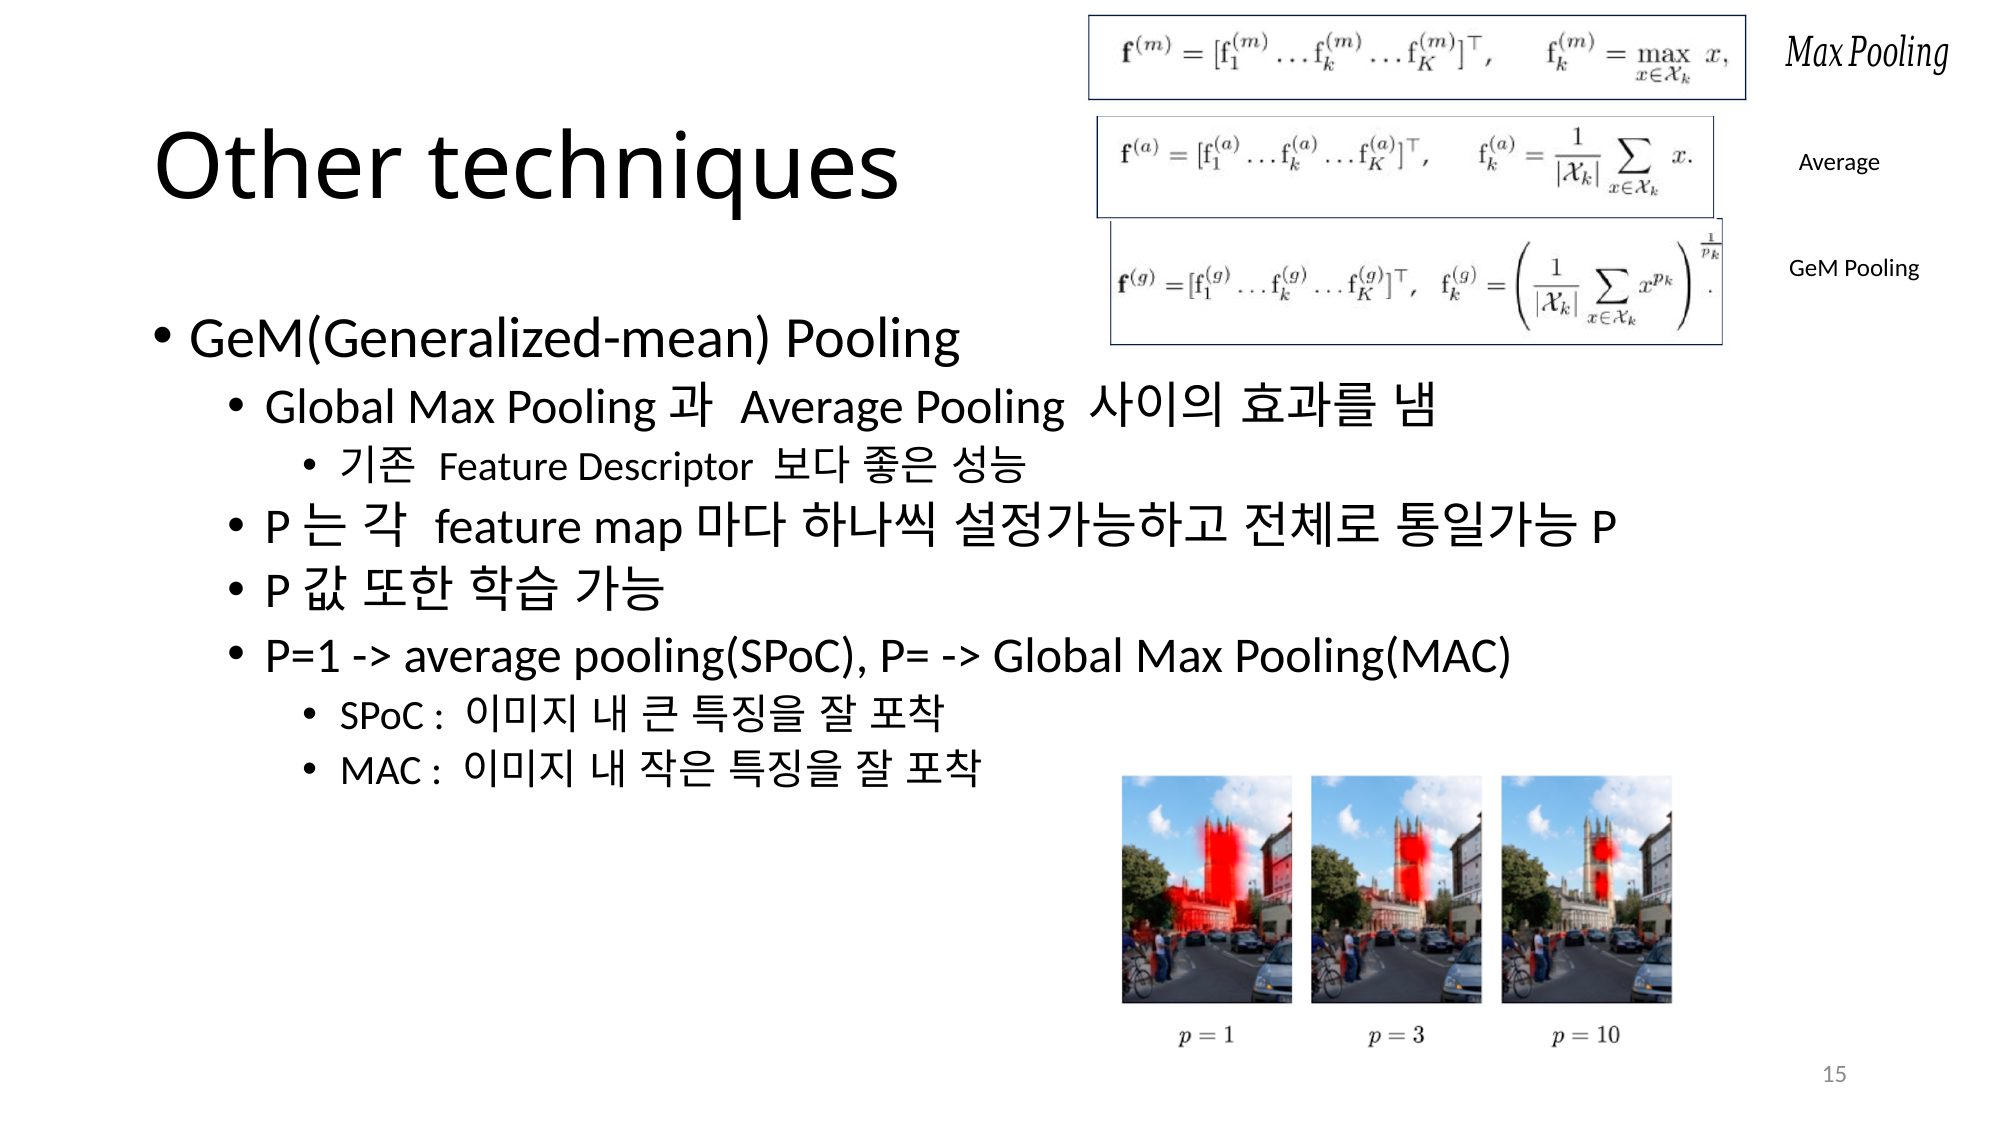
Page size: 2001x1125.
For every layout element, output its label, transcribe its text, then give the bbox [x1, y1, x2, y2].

title Other techniques [137, 59, 1863, 278]
picture [1083, 14, 1752, 105]
picture [1093, 116, 1729, 350]
text_box GeM Pooling [1774, 243, 1991, 289]
slide_number 15 [1412, 1042, 1863, 1103]
picture [1105, 765, 1687, 1078]
